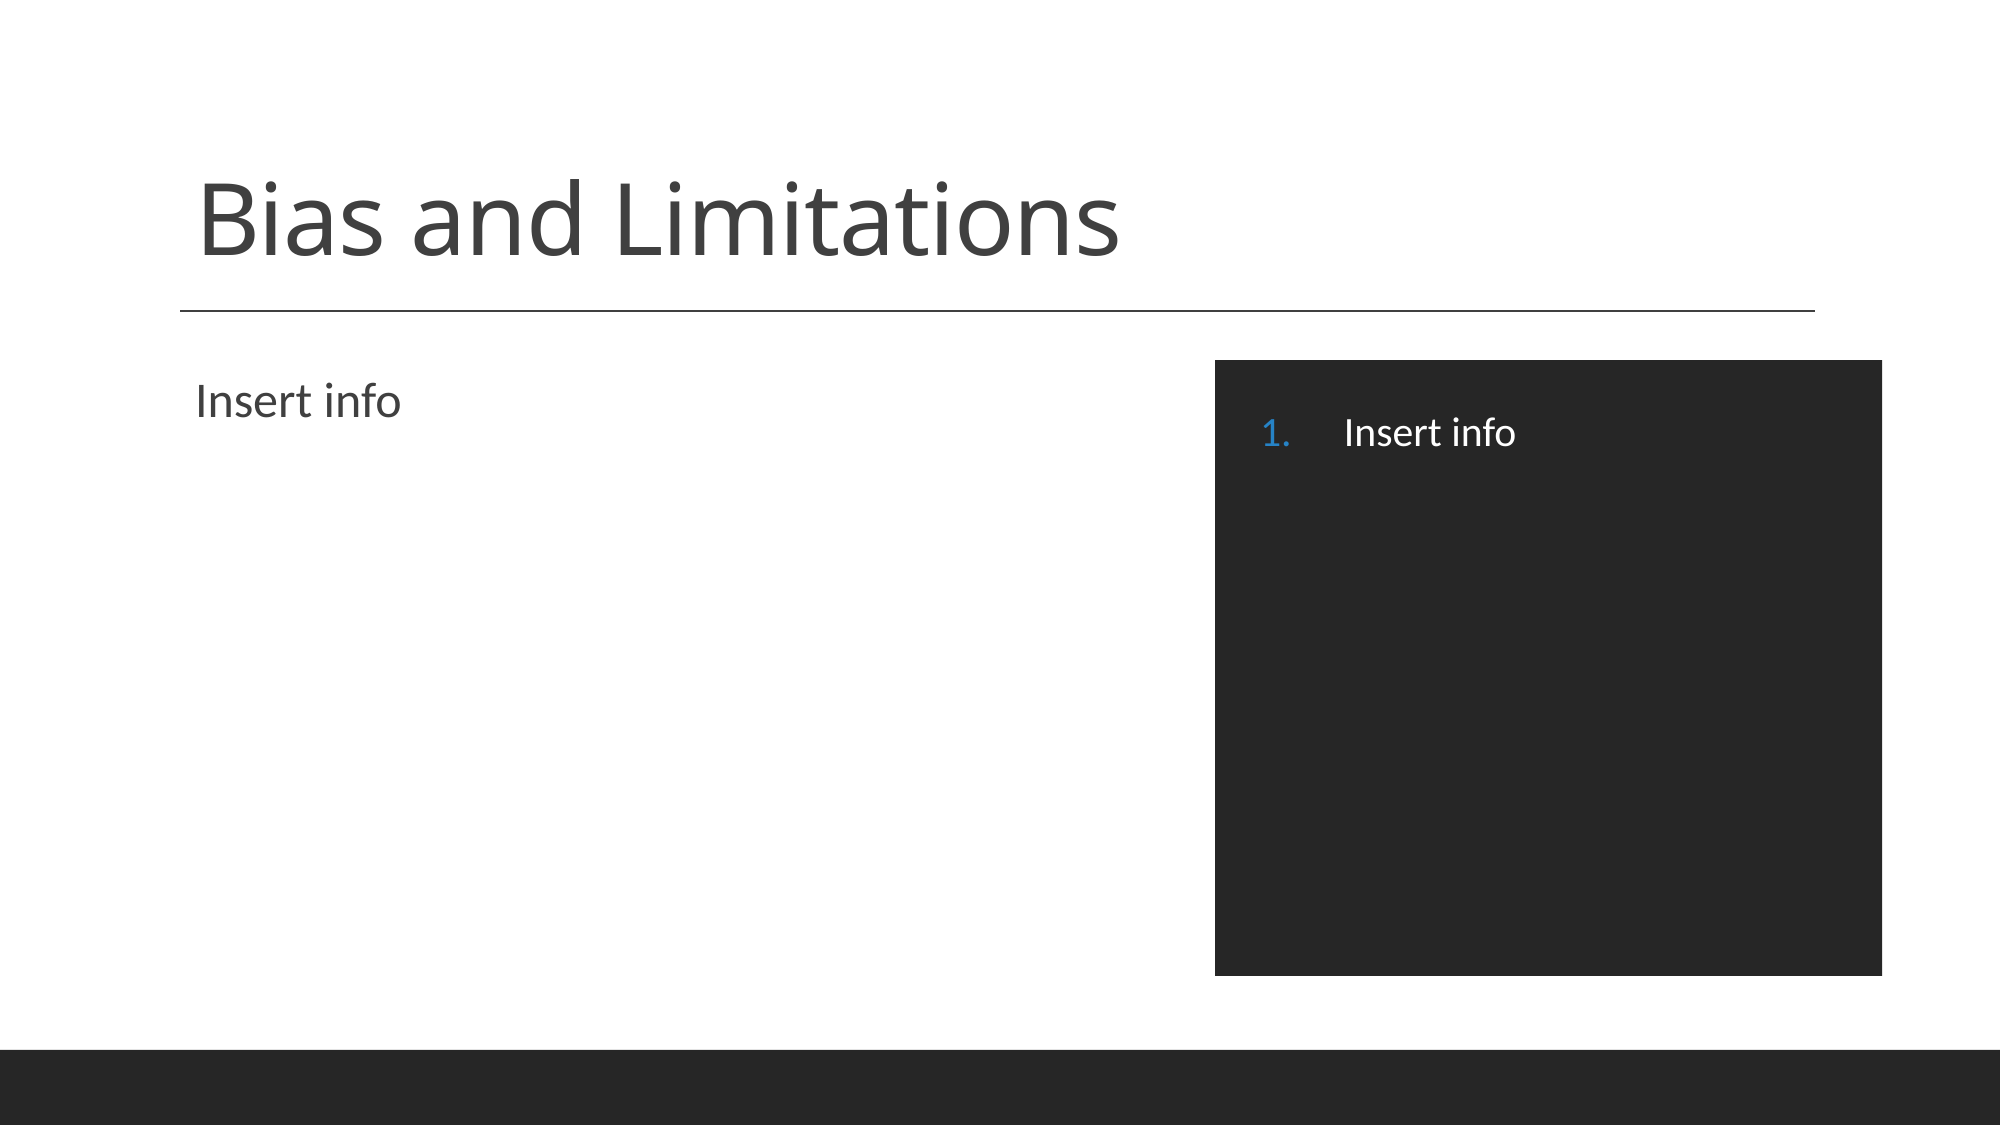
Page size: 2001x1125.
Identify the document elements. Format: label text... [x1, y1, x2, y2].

title Bias and Limitations [180, 47, 1815, 285]
list Insert info [1215, 360, 1883, 976]
list Insert info [180, 360, 1169, 976]
